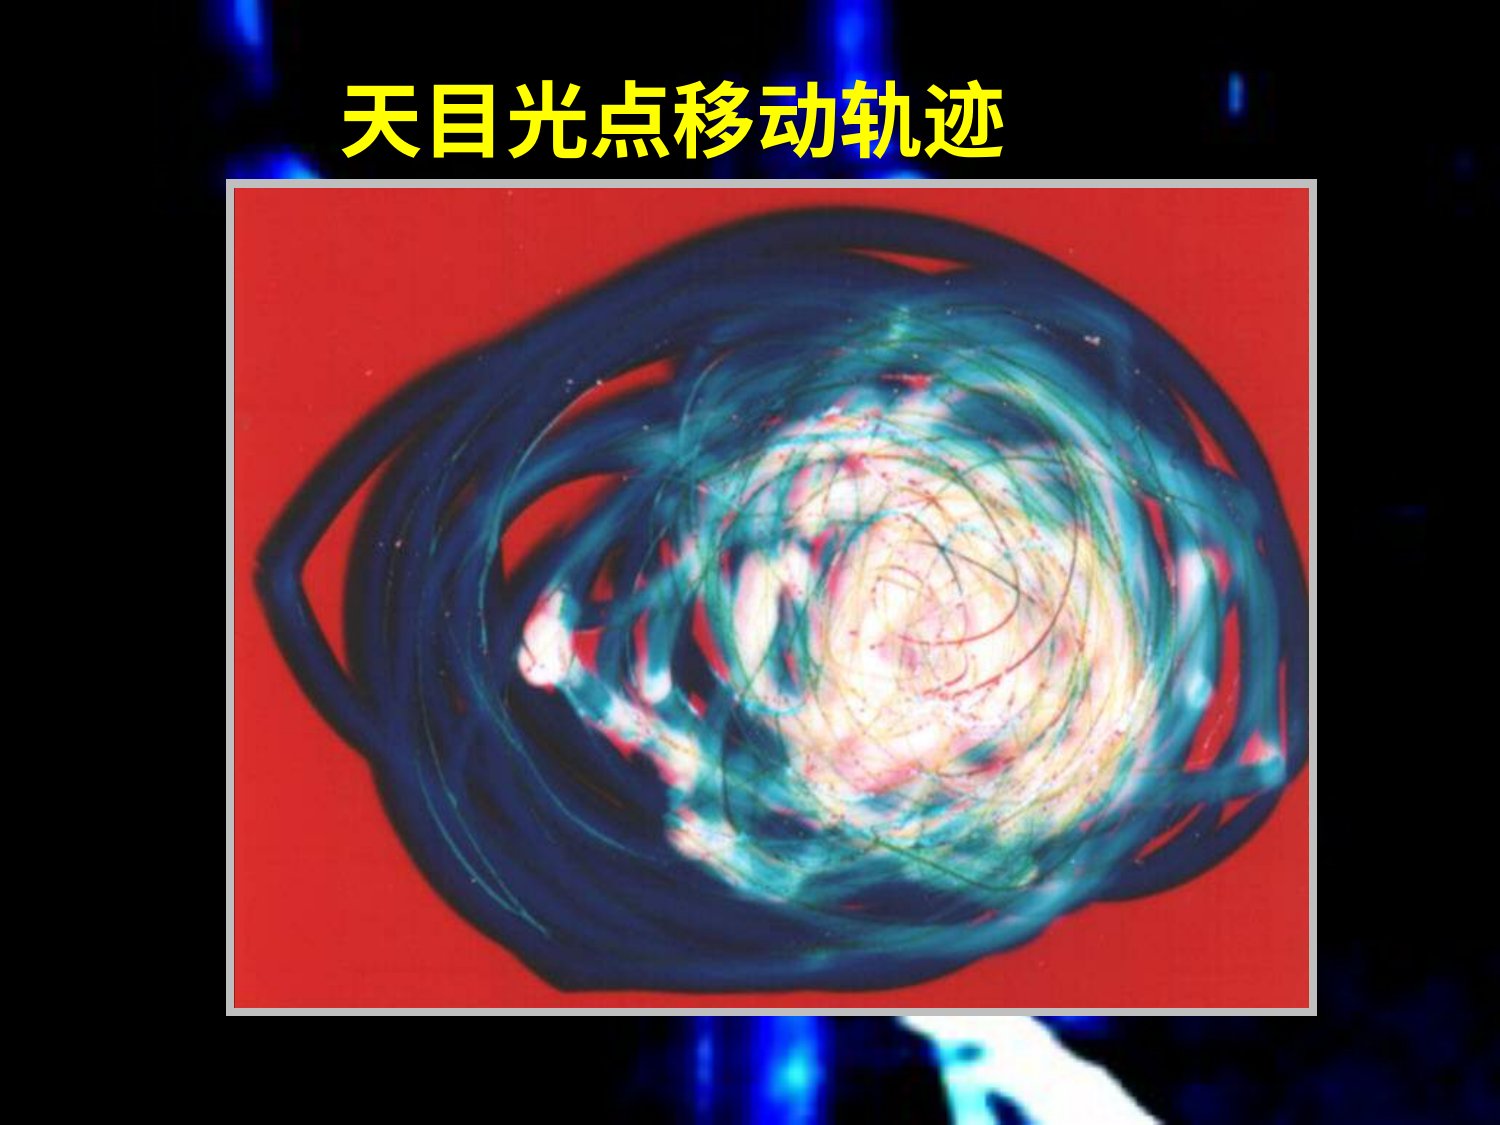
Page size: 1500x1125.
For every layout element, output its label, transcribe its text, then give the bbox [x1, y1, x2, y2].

picture [0, 0, 1500, 1125]
subtitle 天目光点移动轨迹 [339, 58, 1167, 154]
